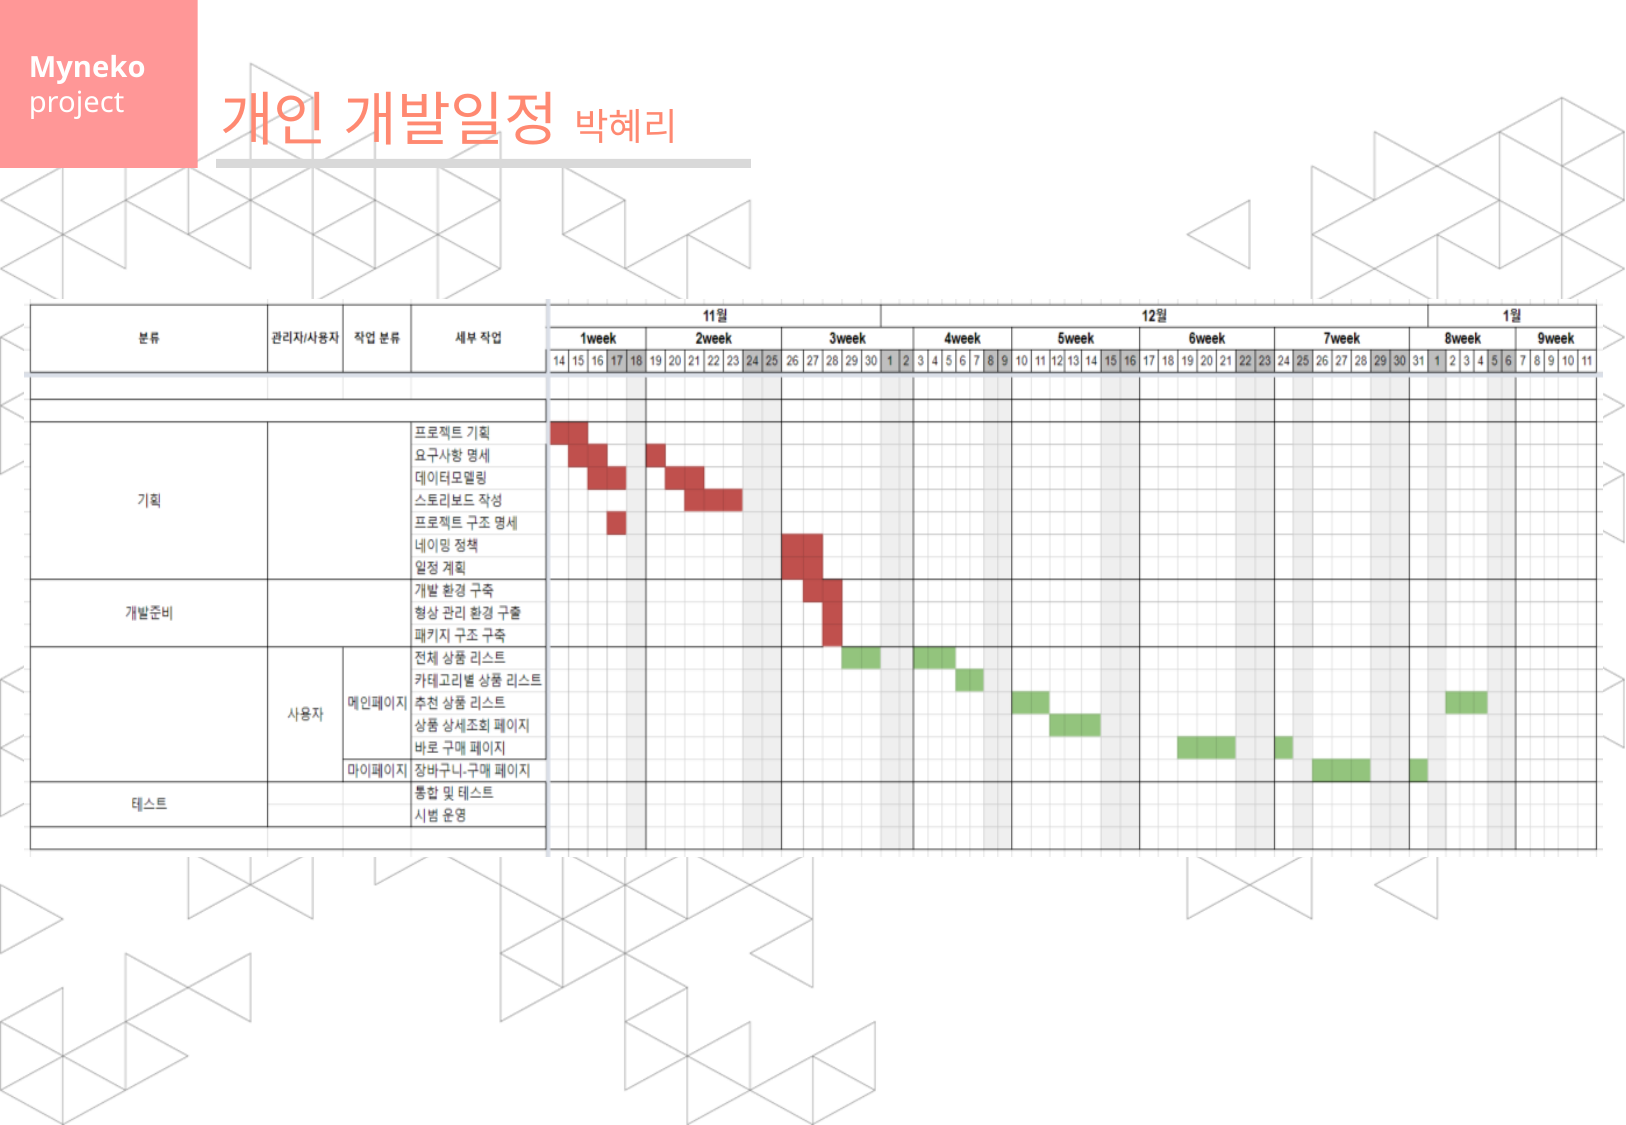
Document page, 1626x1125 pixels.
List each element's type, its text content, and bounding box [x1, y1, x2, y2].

picture [24, 299, 1603, 857]
text_box Myneko project [16, 41, 180, 125]
text_box [0, 0, 1625, 1125]
text_box [215, 159, 752, 169]
text_box 개인 개발일정 박혜리 [208, 75, 1127, 159]
text_box [0, 0, 199, 169]
